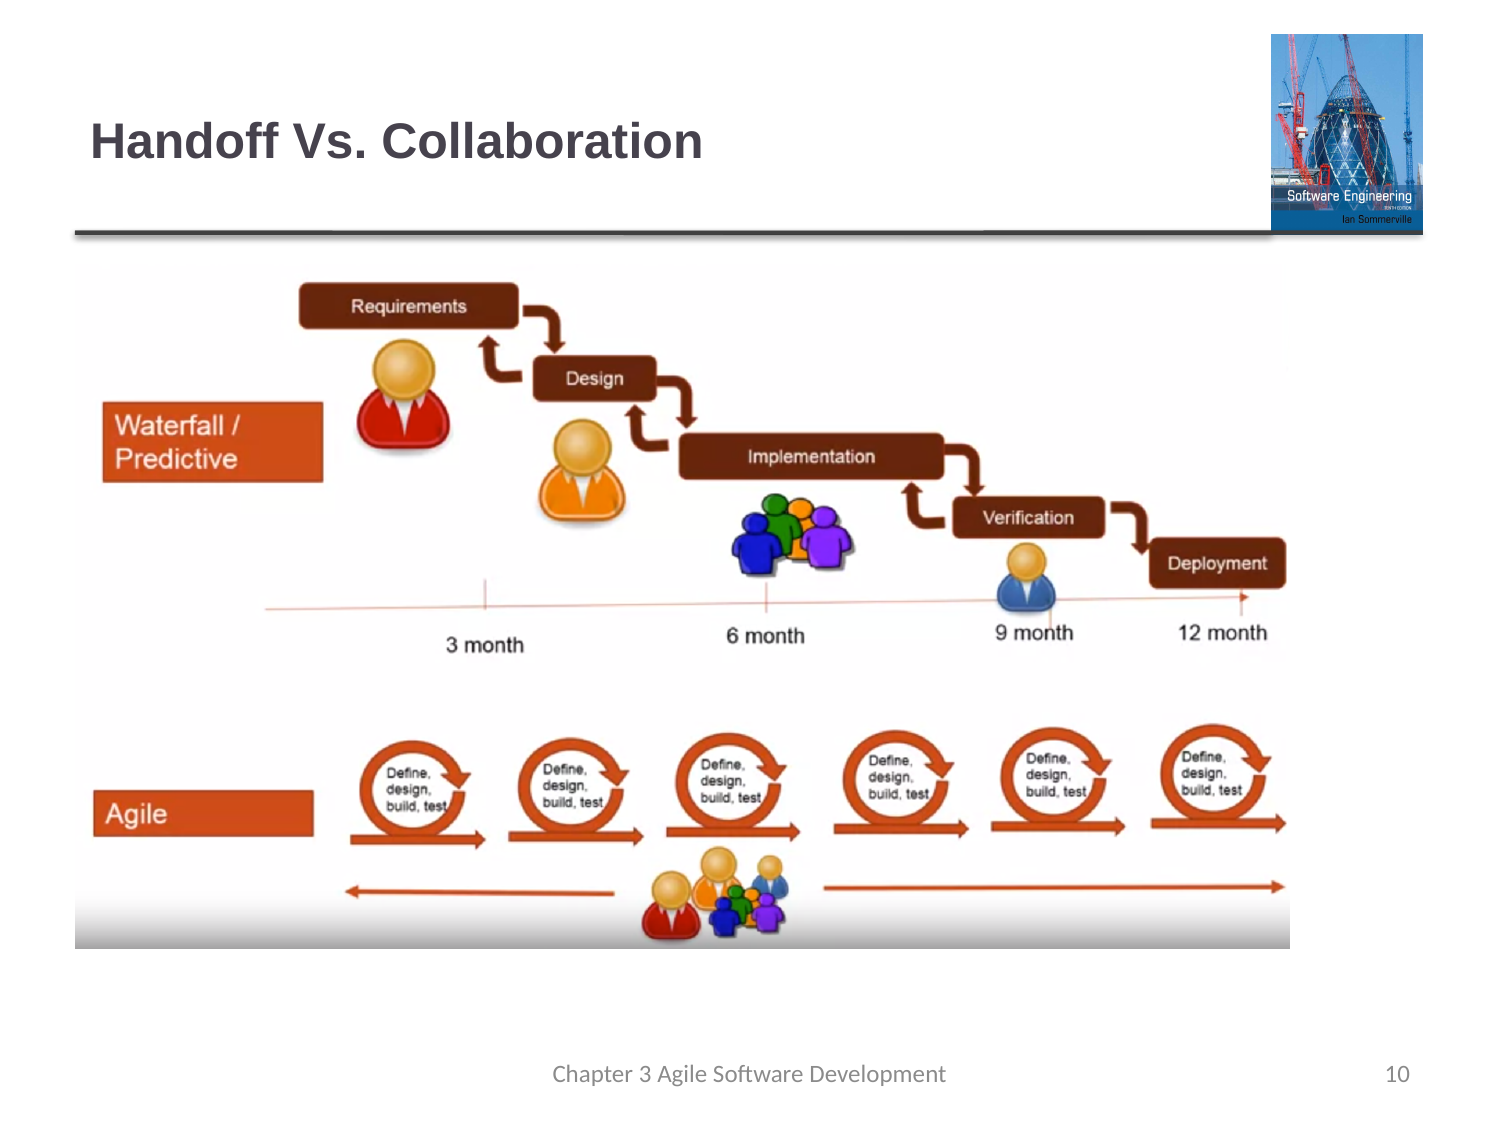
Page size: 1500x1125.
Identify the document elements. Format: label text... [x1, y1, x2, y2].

picture [74, 264, 1290, 949]
title Handoff Vs. Collaboration [74, 44, 1272, 233]
picture [1271, 34, 1423, 230]
footer Chapter 3 Agile Software Development [512, 1042, 988, 1103]
slide_number 10 [1074, 1042, 1425, 1103]
